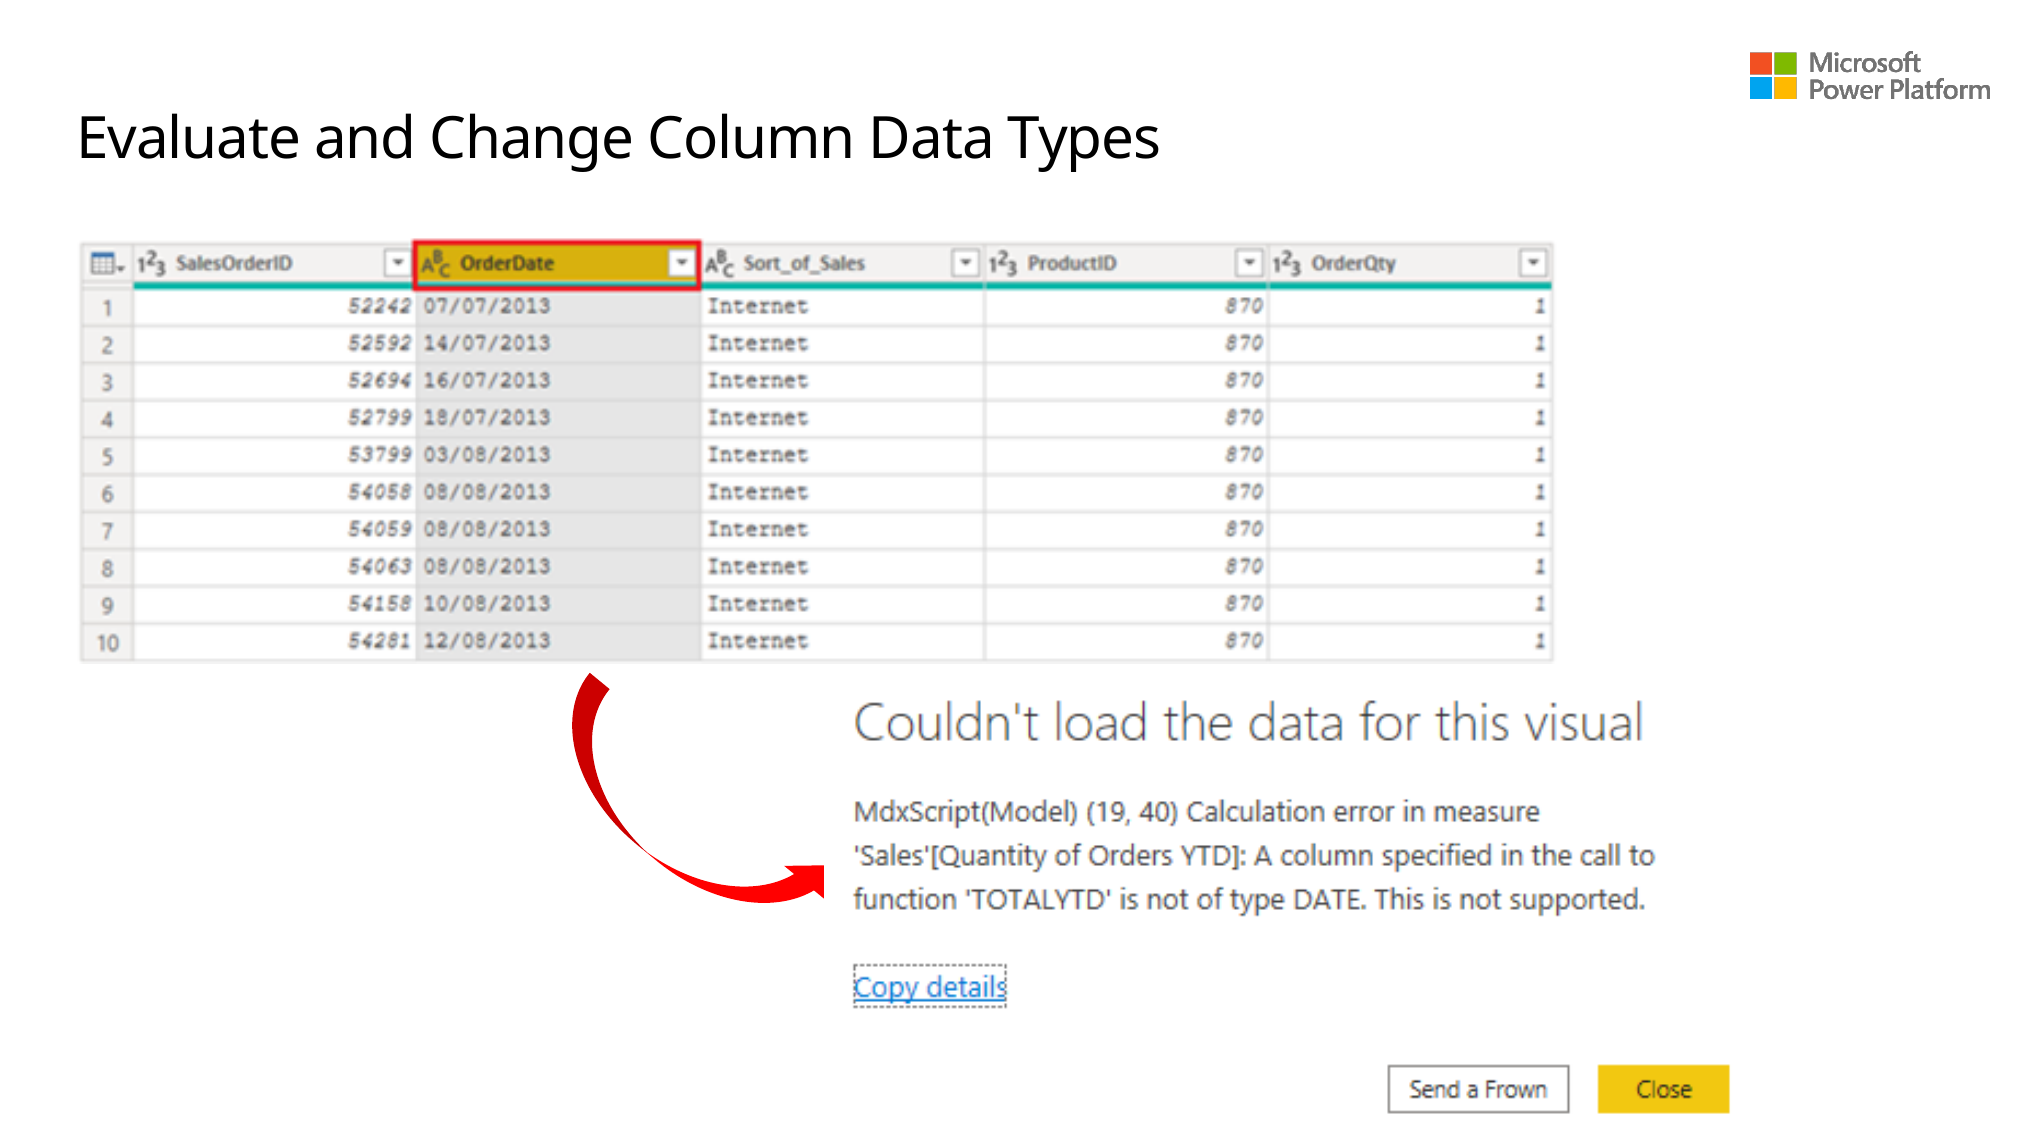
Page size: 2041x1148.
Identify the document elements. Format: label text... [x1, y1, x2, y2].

picture [76, 237, 1560, 665]
title Evaluate and Change Column Data Types [76, 103, 1969, 172]
text_box [571, 672, 825, 904]
picture [843, 697, 1741, 1127]
picture [1704, 6, 2037, 145]
